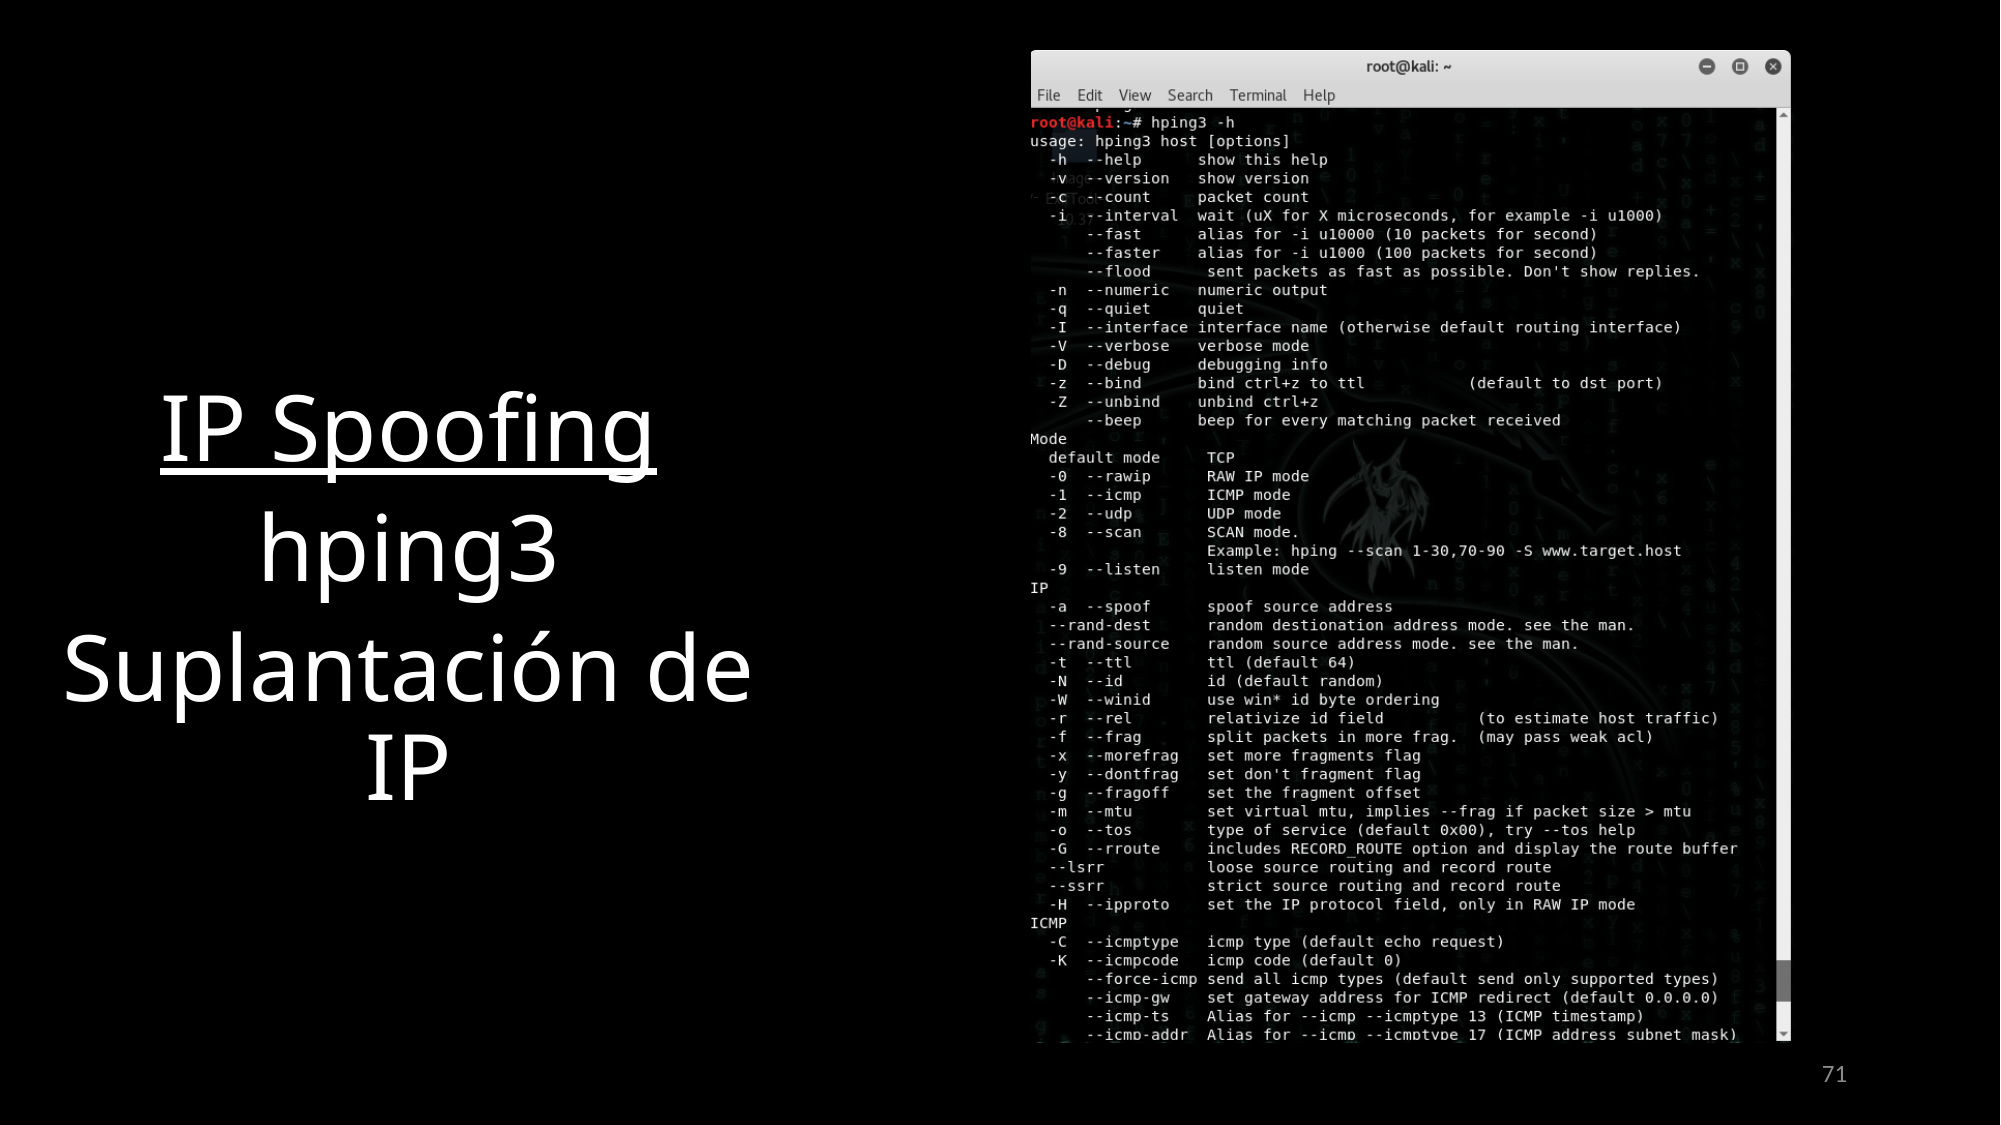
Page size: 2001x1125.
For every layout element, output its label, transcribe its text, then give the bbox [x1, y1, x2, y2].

text_box IP Spoofing hping3 Suplantación de IP [0, 243, 818, 991]
picture [1031, 50, 1794, 1043]
slide_number 71 [1412, 1042, 1863, 1103]
